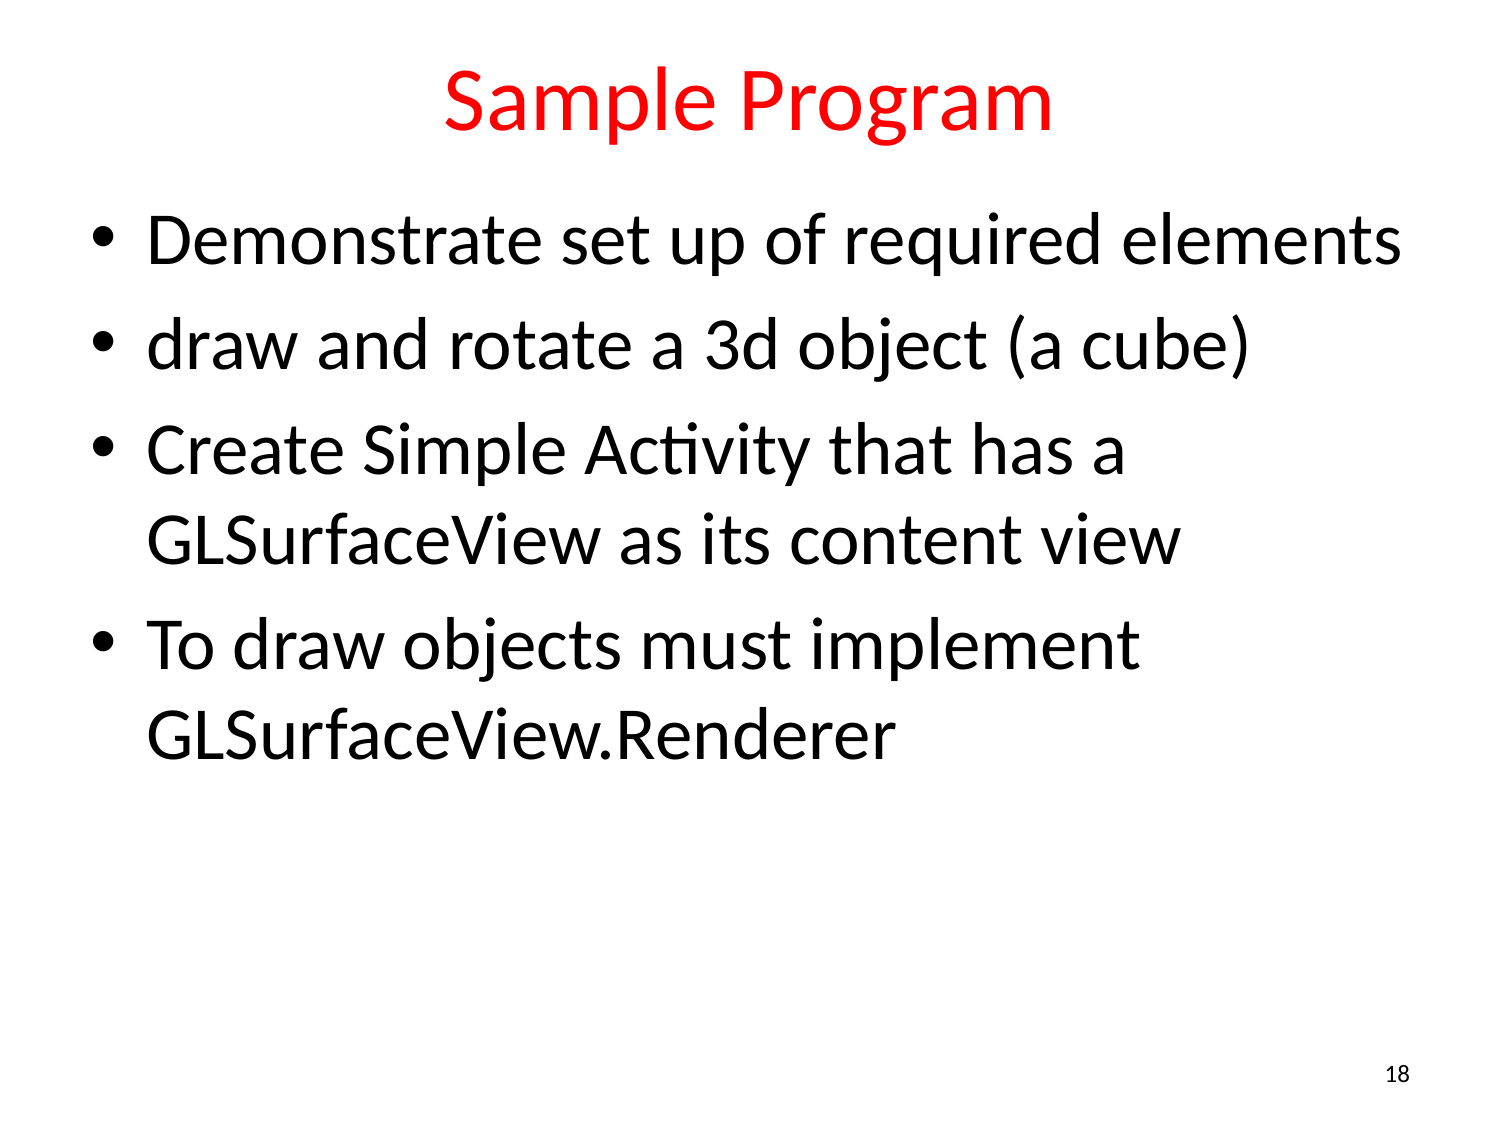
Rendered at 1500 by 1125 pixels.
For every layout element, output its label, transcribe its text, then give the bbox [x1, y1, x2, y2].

title Sample Program [75, 0, 1425, 182]
list Demonstrate set up of required elements draw and rotate a 3d object (a cube) Create Simple Activity that has a GLSurfaceView as its content view To draw objects must implement GLSurfaceView.Renderer [75, 182, 1425, 1038]
slide_number 18 [1074, 1042, 1425, 1103]
